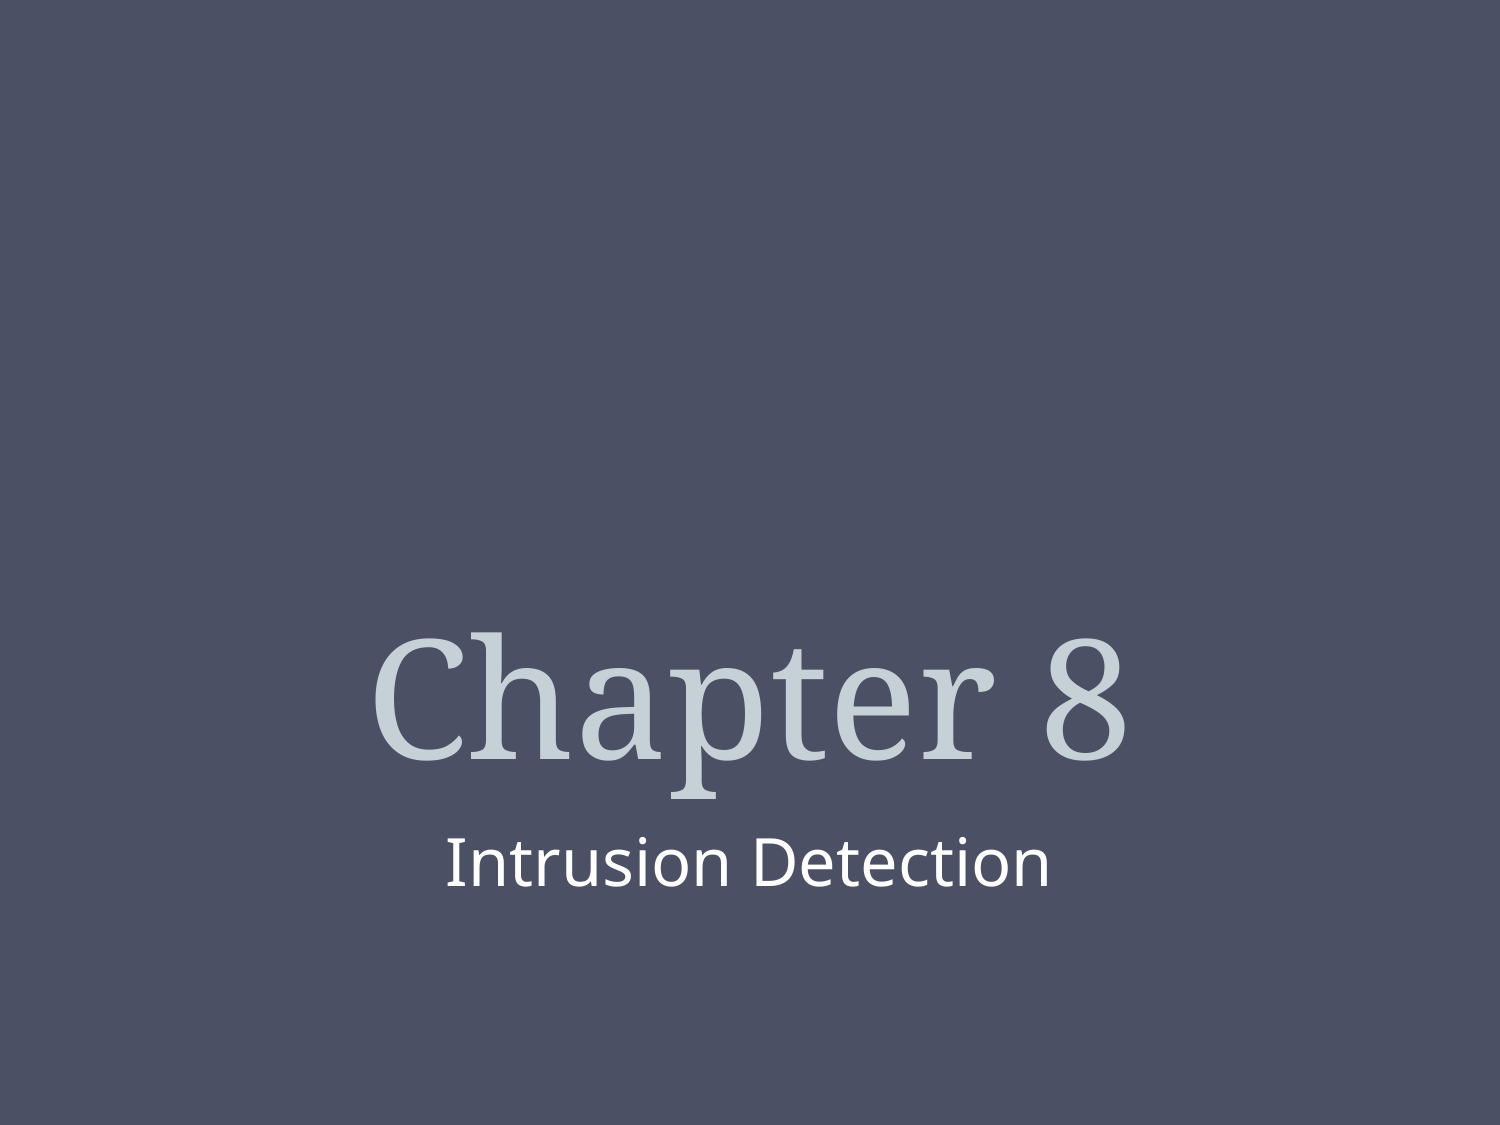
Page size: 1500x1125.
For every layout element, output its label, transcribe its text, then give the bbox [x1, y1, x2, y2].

title Chapter 8 [112, 99, 1388, 800]
subtitle Intrusion Detection [225, 812, 1275, 1013]
